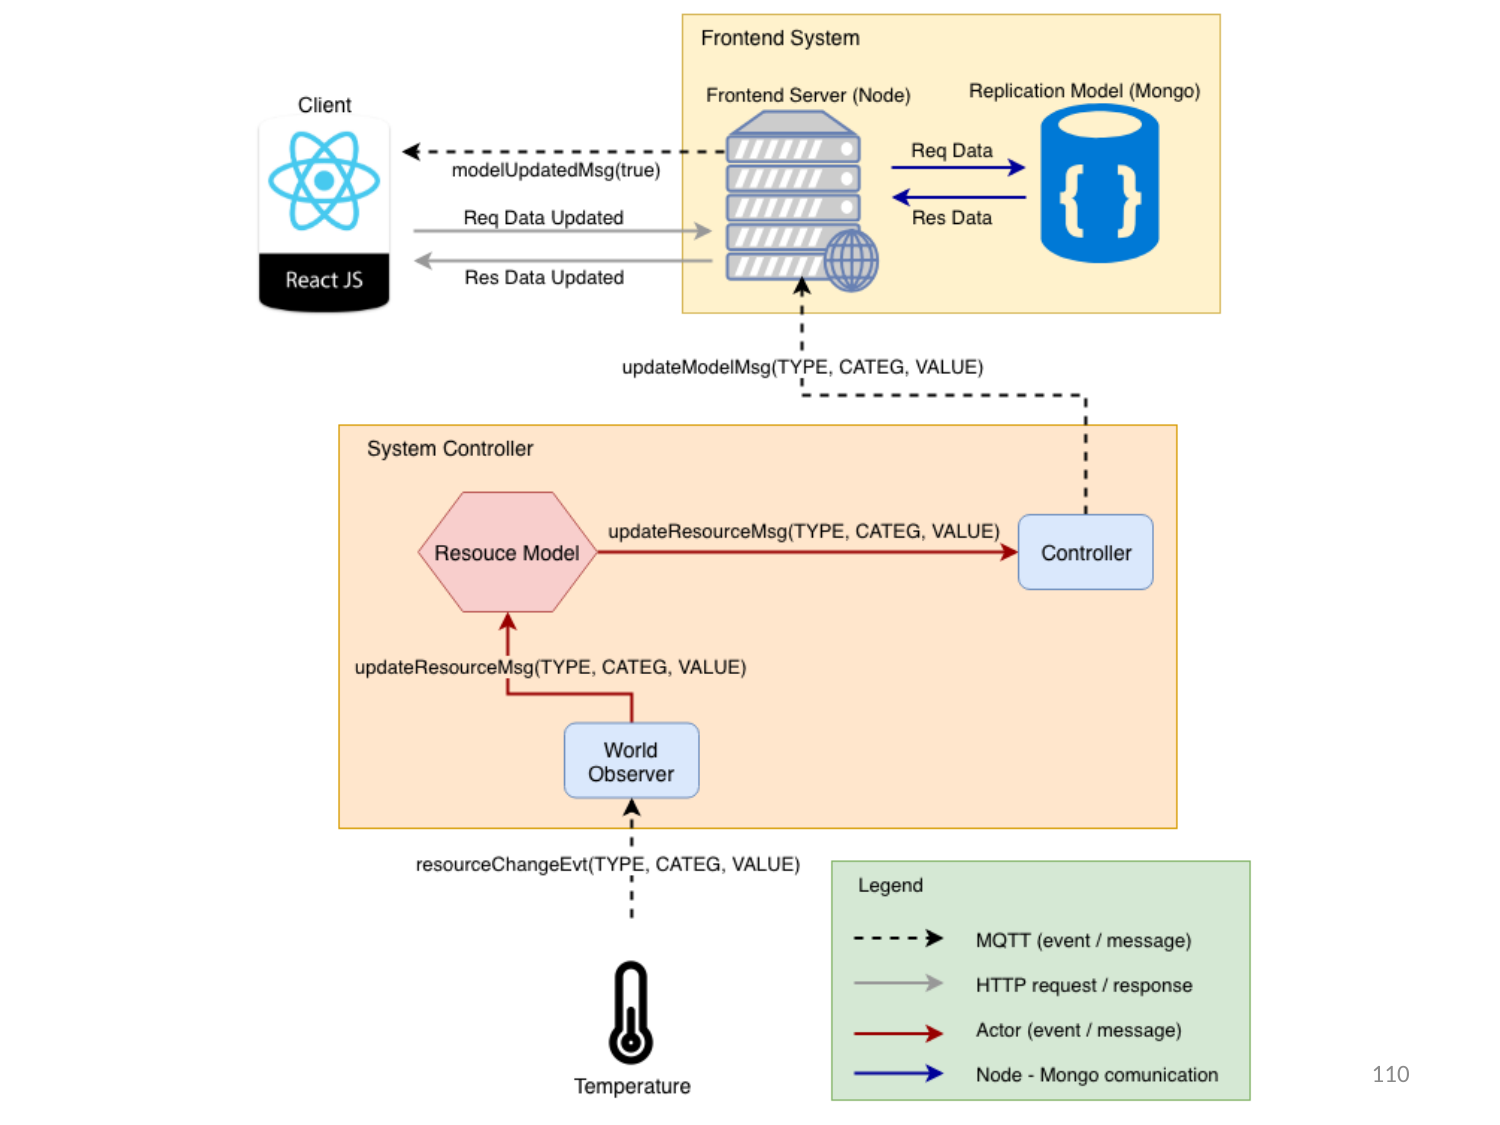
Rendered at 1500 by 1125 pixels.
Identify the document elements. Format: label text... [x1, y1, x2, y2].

slide_number 110 [1269, 1042, 1425, 1103]
picture [234, 0, 1266, 1125]
